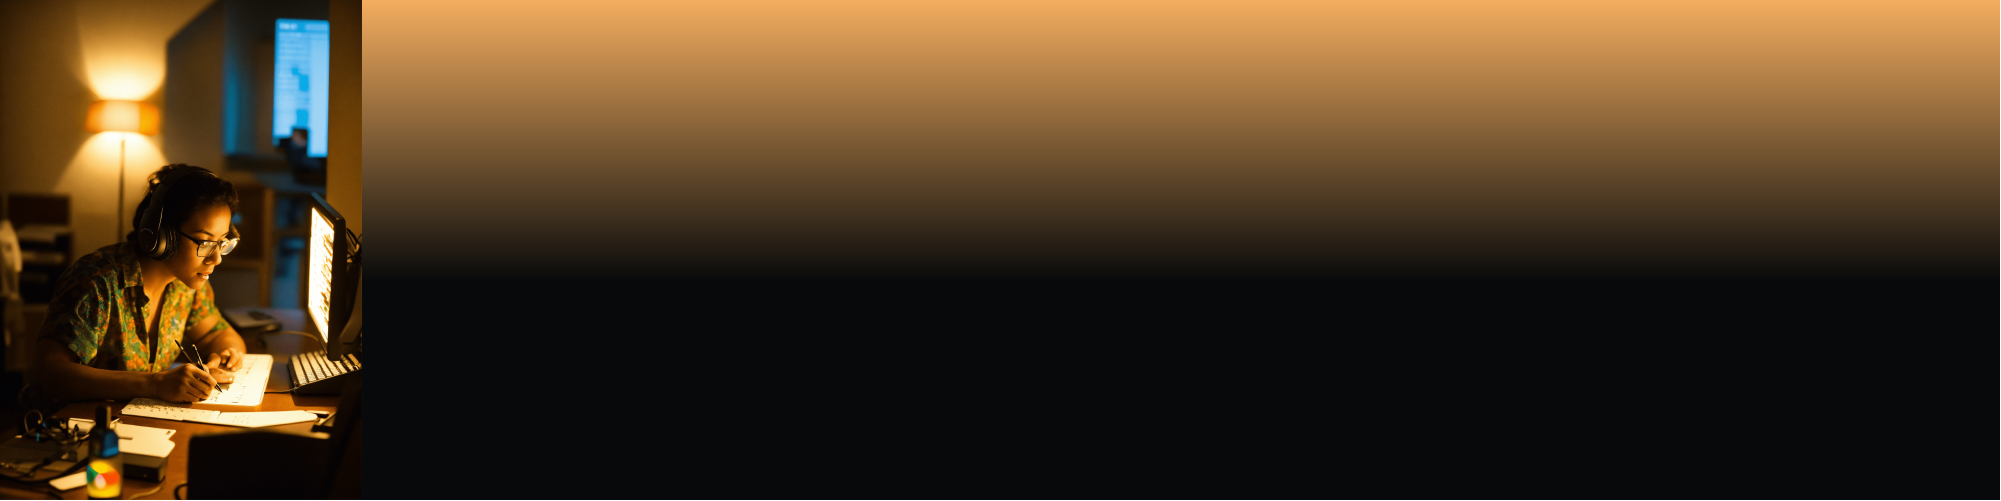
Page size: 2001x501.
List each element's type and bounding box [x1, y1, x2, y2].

picture [0, 0, 362, 500]
